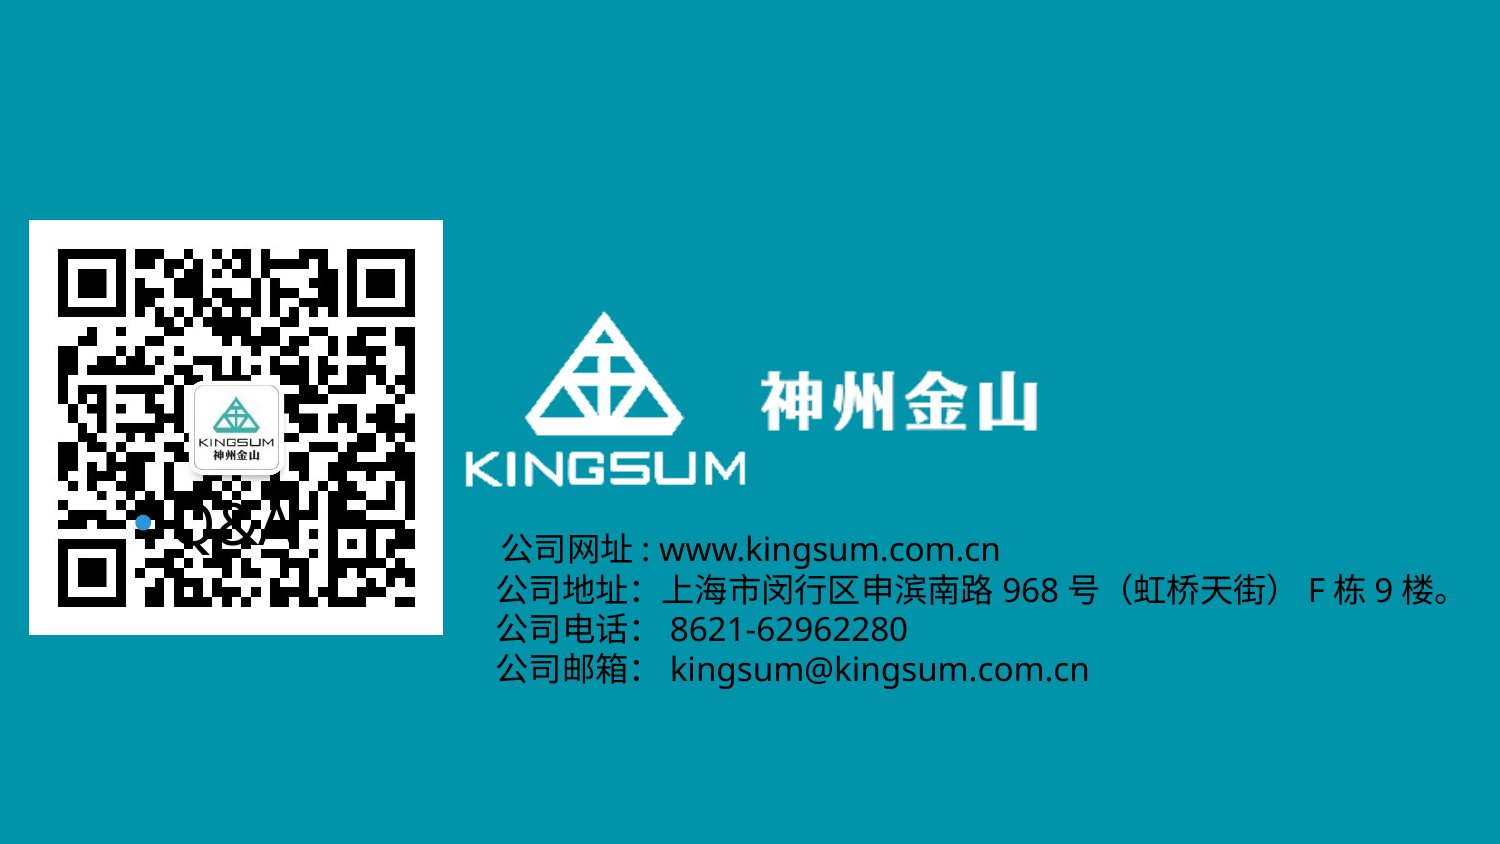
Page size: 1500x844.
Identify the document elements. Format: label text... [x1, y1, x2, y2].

picture [450, 309, 1106, 479]
picture [29, 220, 444, 635]
text_box 公司网址: www.kingsum.com.cn 公司地址：上海市闵行区申滨南路968号（虹桥天街）F栋9楼。 公司电话：8621-62962280 公司邮箱：kingsum@kingsum.com.cn [1380, 516, 1483, 696]
text_box Q&A [118, 479, 1380, 708]
